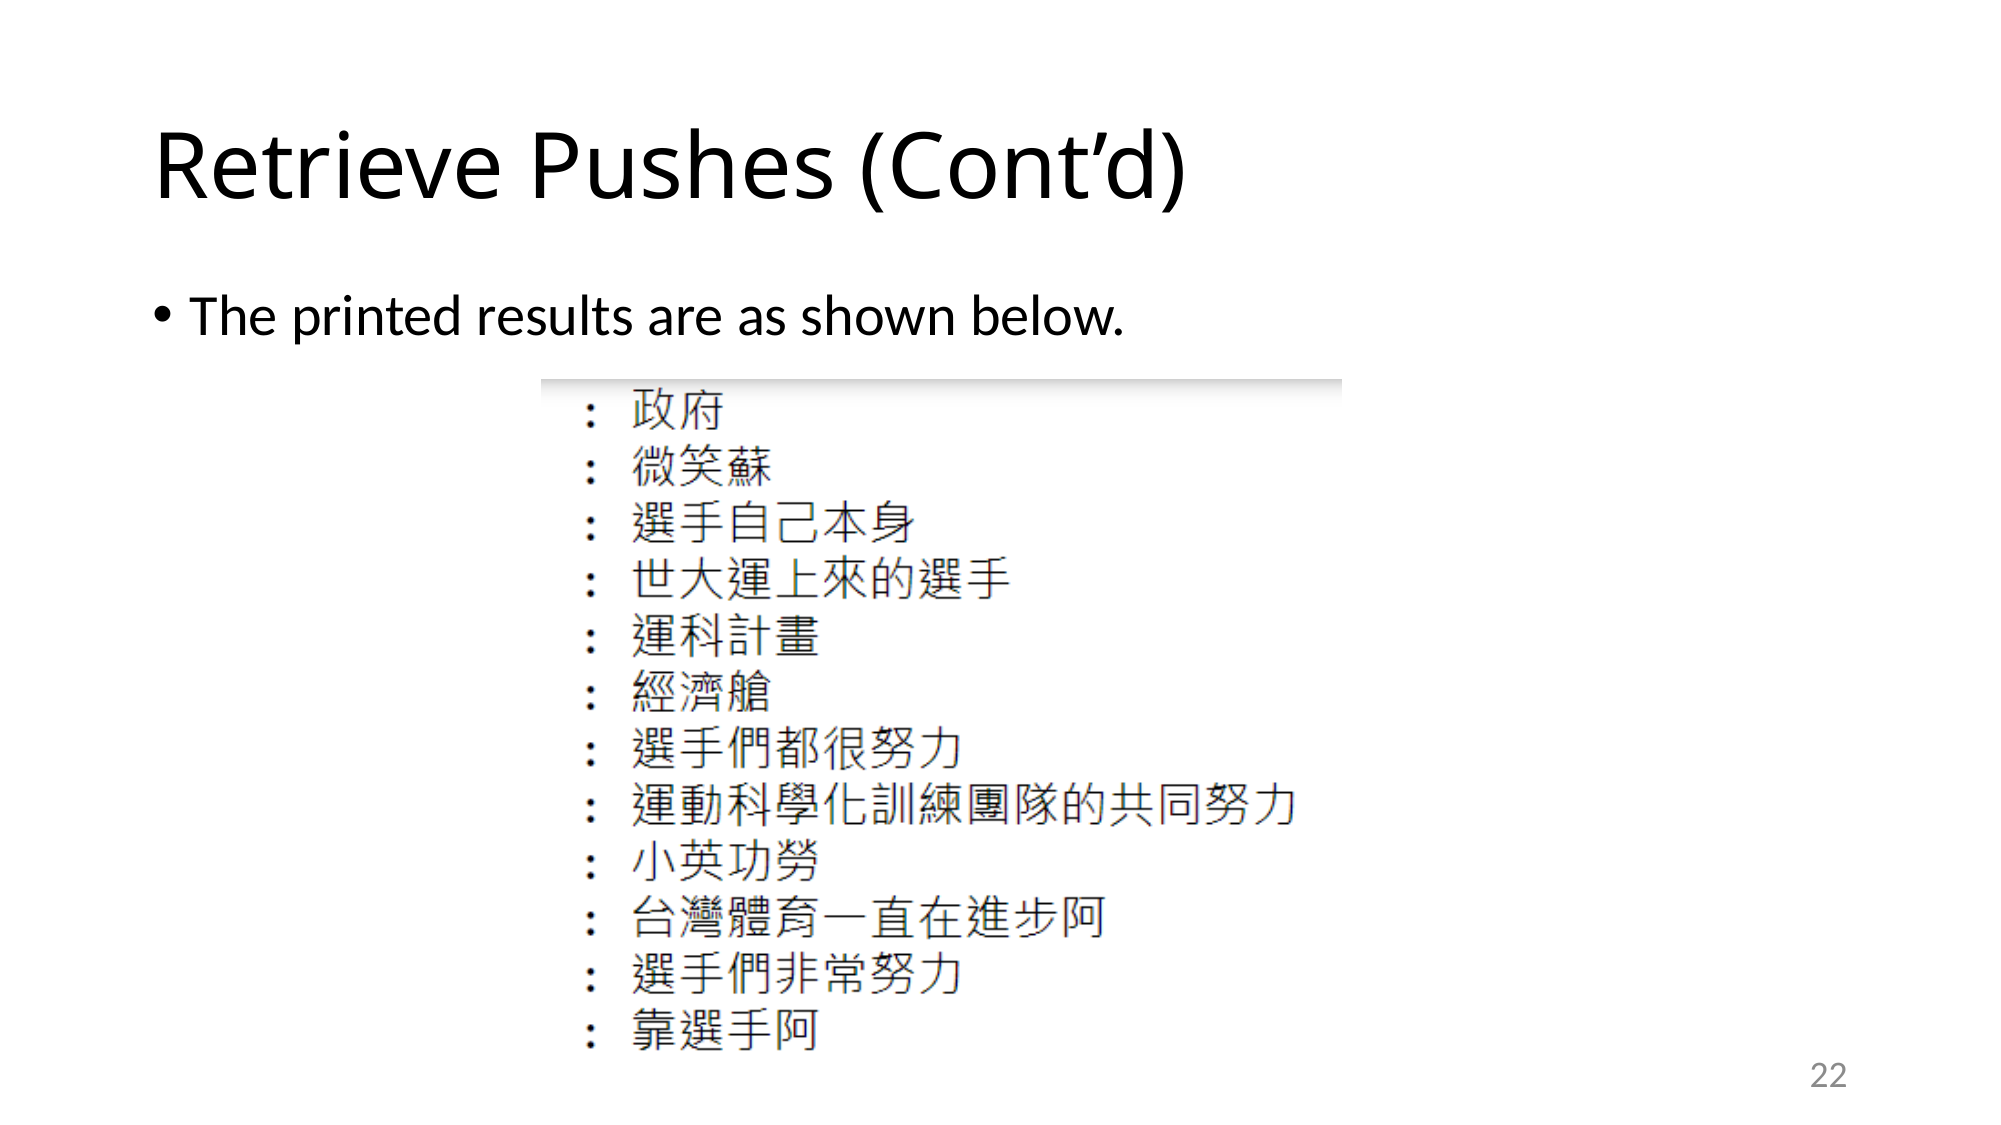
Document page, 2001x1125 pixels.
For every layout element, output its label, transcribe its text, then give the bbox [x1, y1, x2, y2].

picture [541, 379, 1342, 1066]
list The printed results are as shown below. [137, 277, 1863, 992]
slide_number 22 [1412, 1042, 1863, 1103]
title Retrieve Pushes (Cont’d) [137, 59, 1863, 277]
